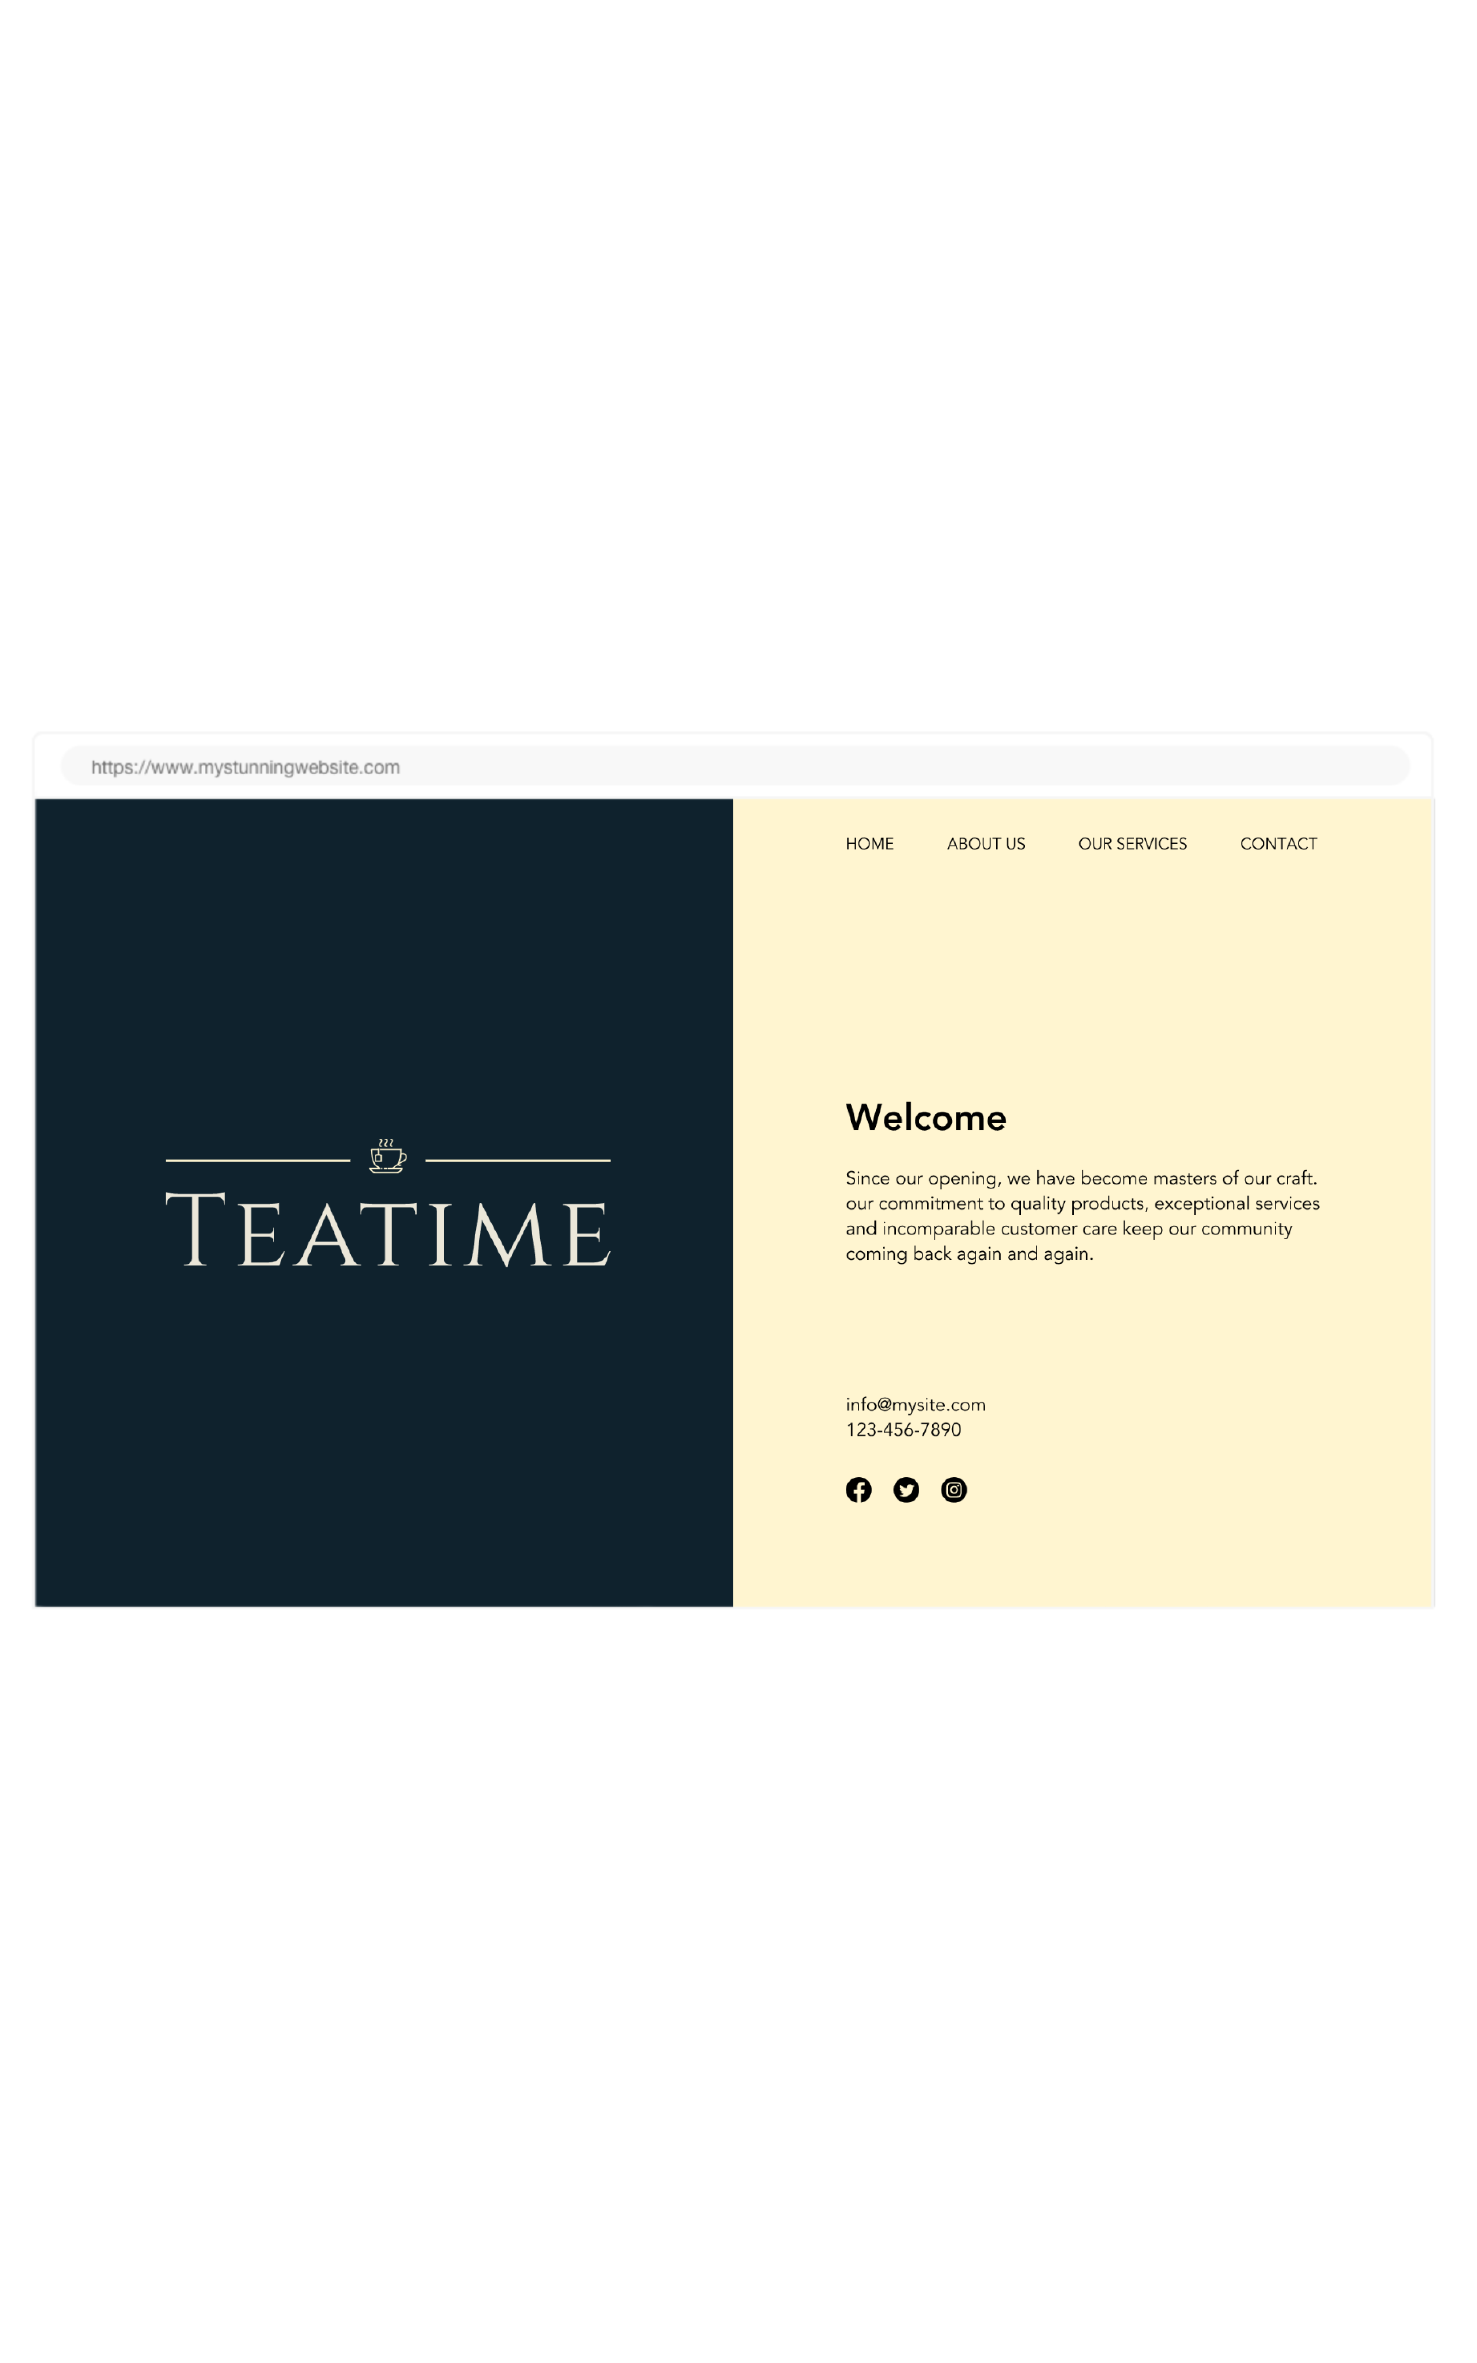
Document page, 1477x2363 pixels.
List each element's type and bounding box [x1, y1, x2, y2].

picture [0, 716, 1477, 1646]
